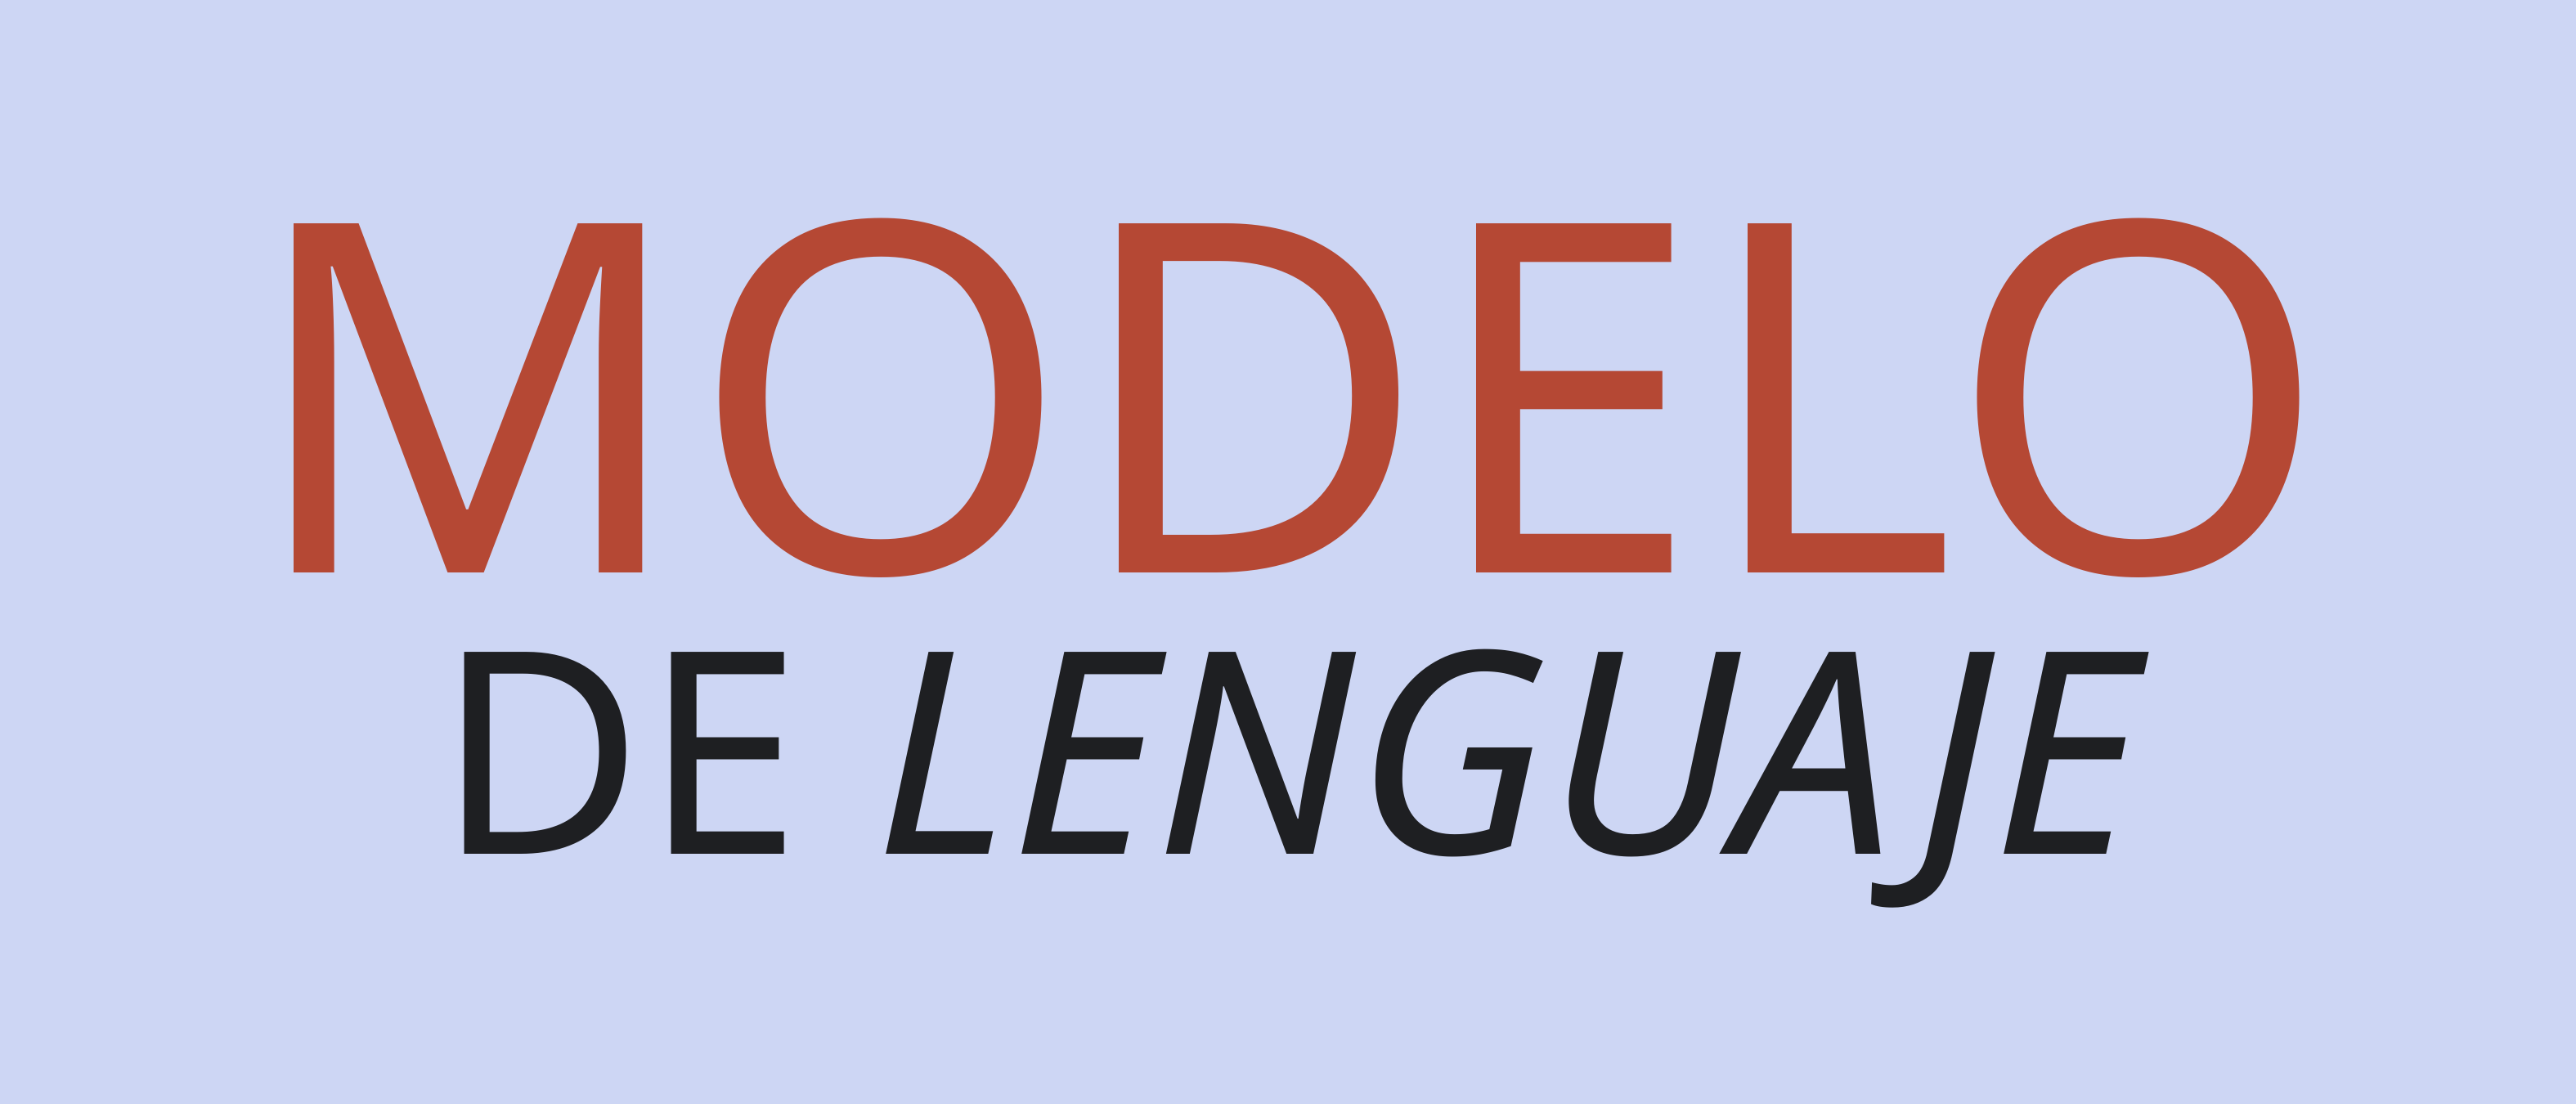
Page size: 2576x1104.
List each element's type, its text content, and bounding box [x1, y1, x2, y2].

text_box MODELO [90, 78, 2486, 565]
text_box DE LENGUAJE [90, 565, 2486, 917]
